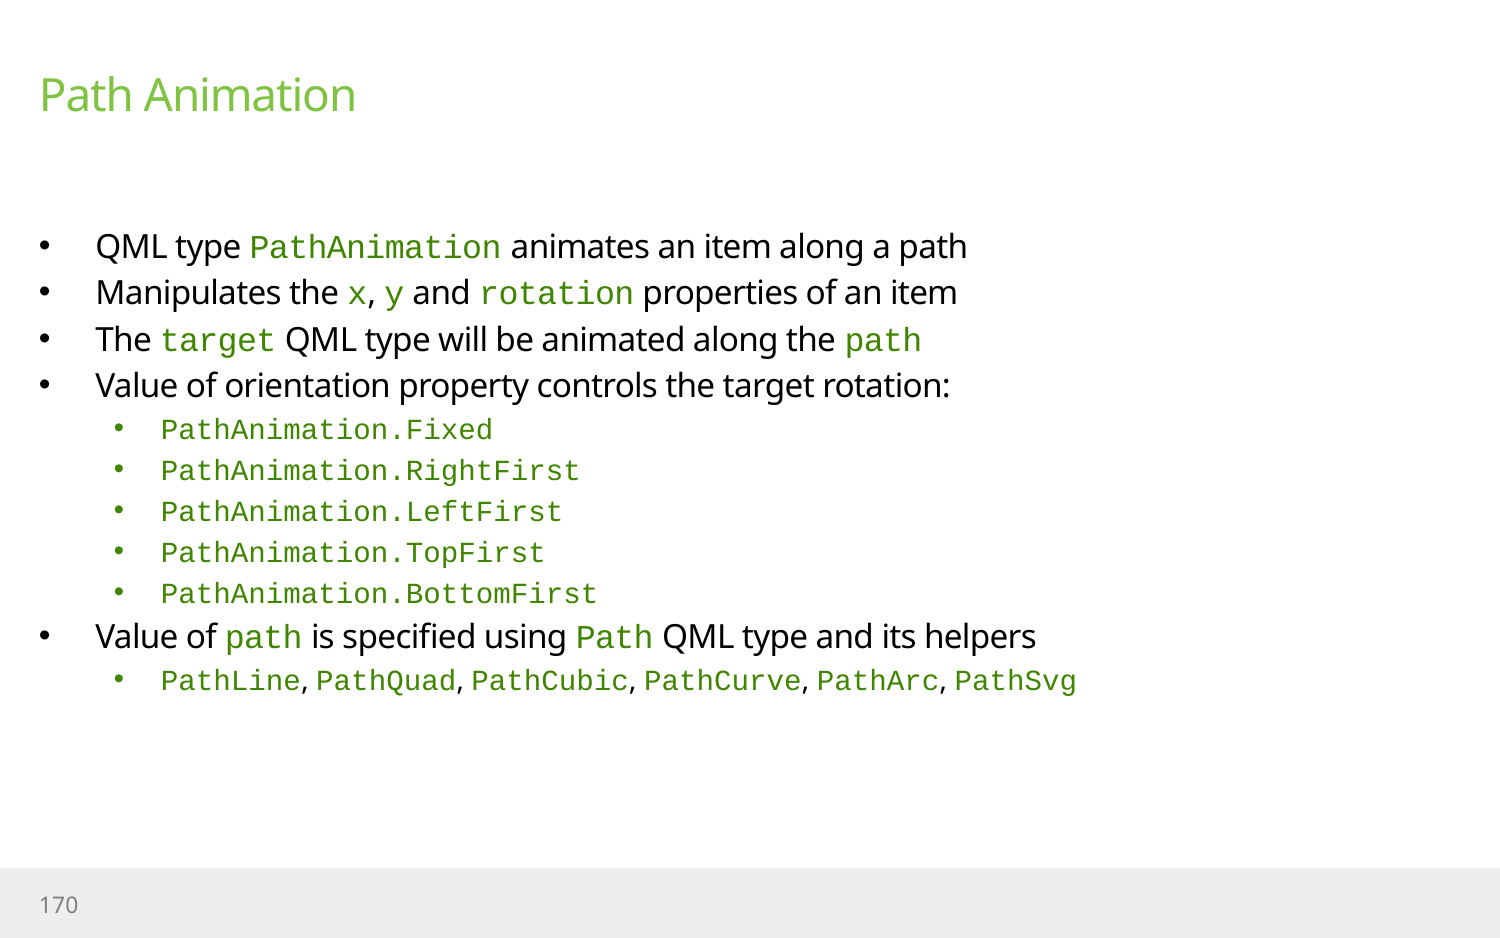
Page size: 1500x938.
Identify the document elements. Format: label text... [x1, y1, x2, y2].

slide_number 170 [39, 892, 410, 921]
title Path Animation [39, 66, 1052, 196]
list QML type PathAnimation animates an item along a path Manipulates the x, y and rotation properties of an item The target QML type will be animated along the path Value of orientation property controls the target rotation: PathAnimation.Fixed PathAnimation.RightFirst PathAnimation.LeftFirst PathAnimation.TopFirst PathAnimation.BottomFirst Value of path is specified using Path QML type and its helpers PathLine, PathQuad, PathCubic, PathCurve, PathArc, PathSvg [39, 224, 1437, 846]
